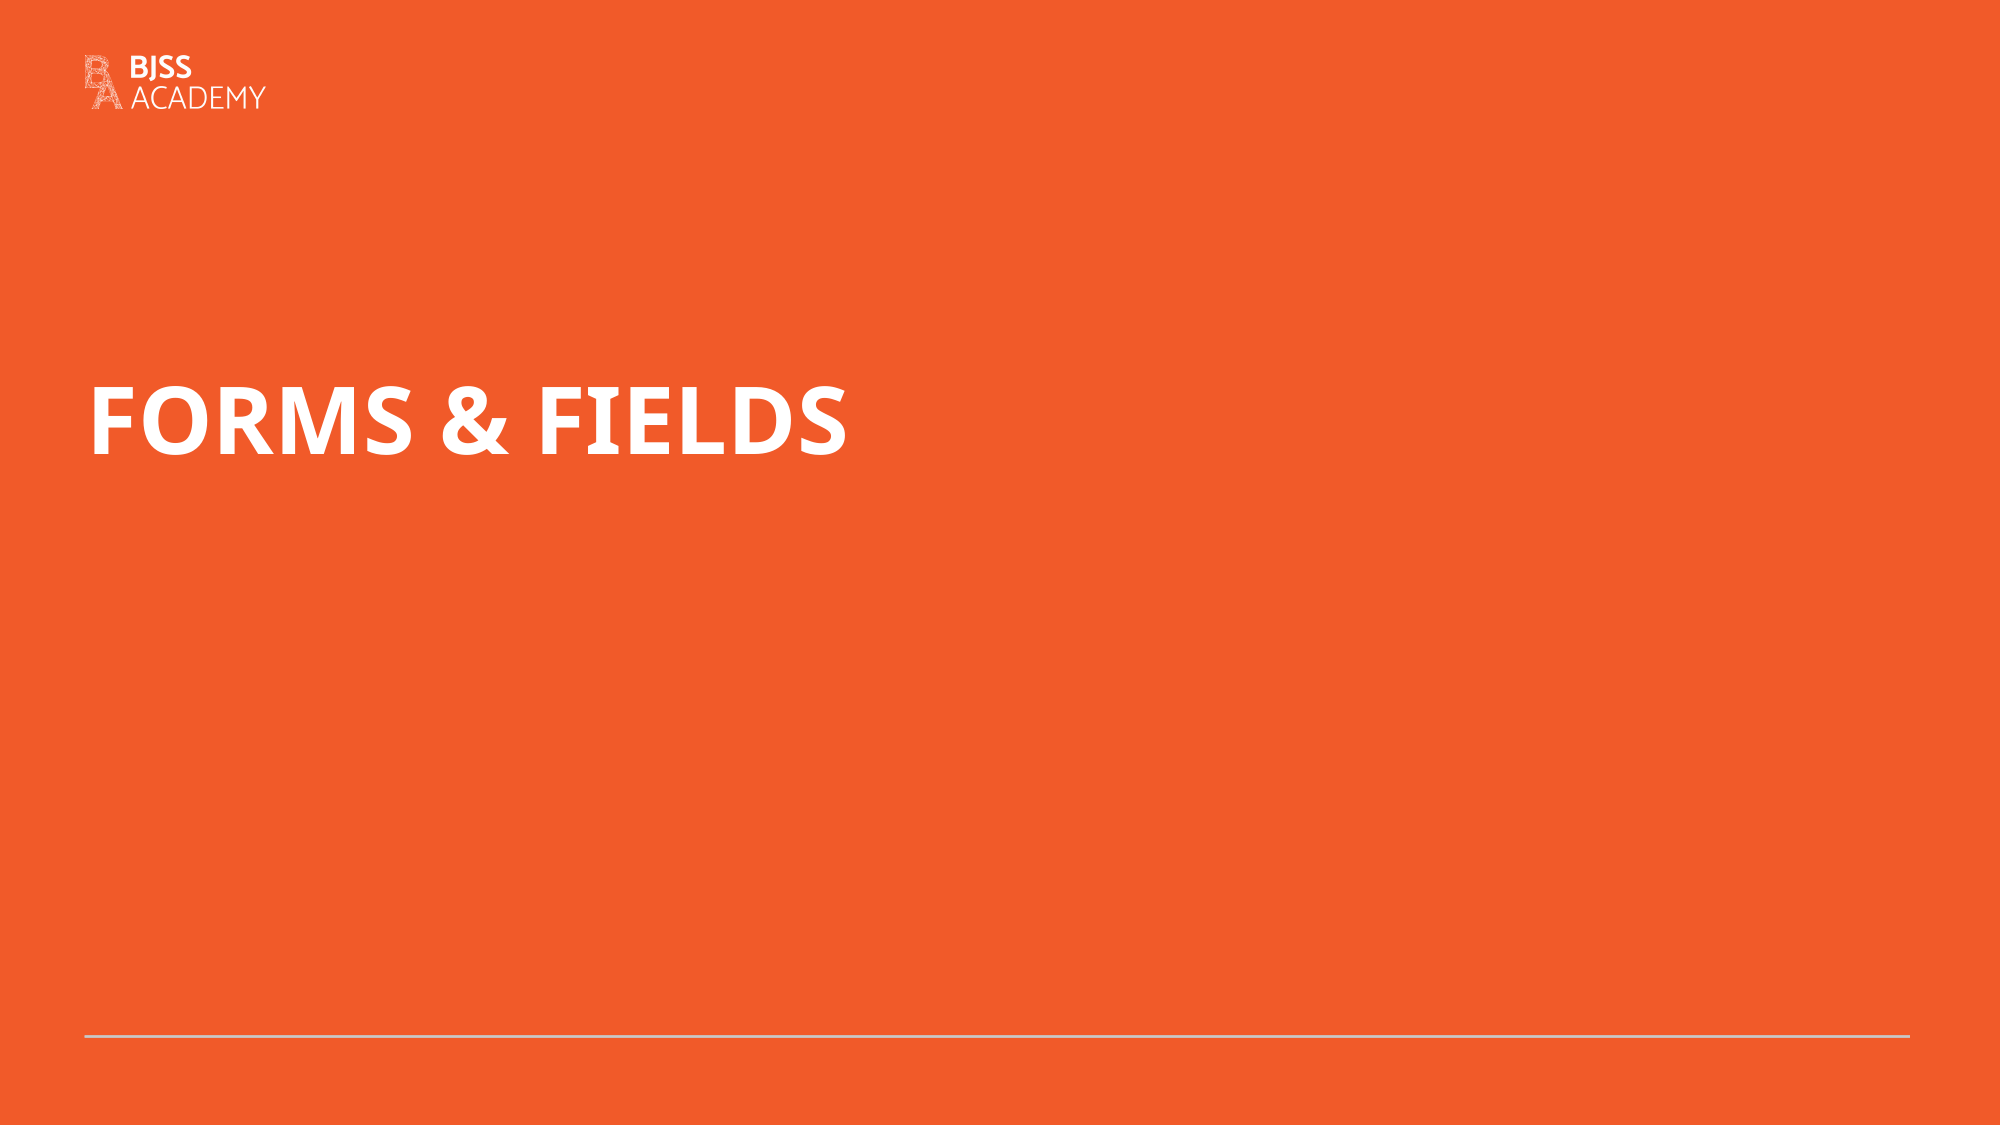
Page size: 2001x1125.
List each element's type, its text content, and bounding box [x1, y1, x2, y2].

title Forms & Fields [86, 361, 1296, 563]
picture [85, 55, 266, 109]
